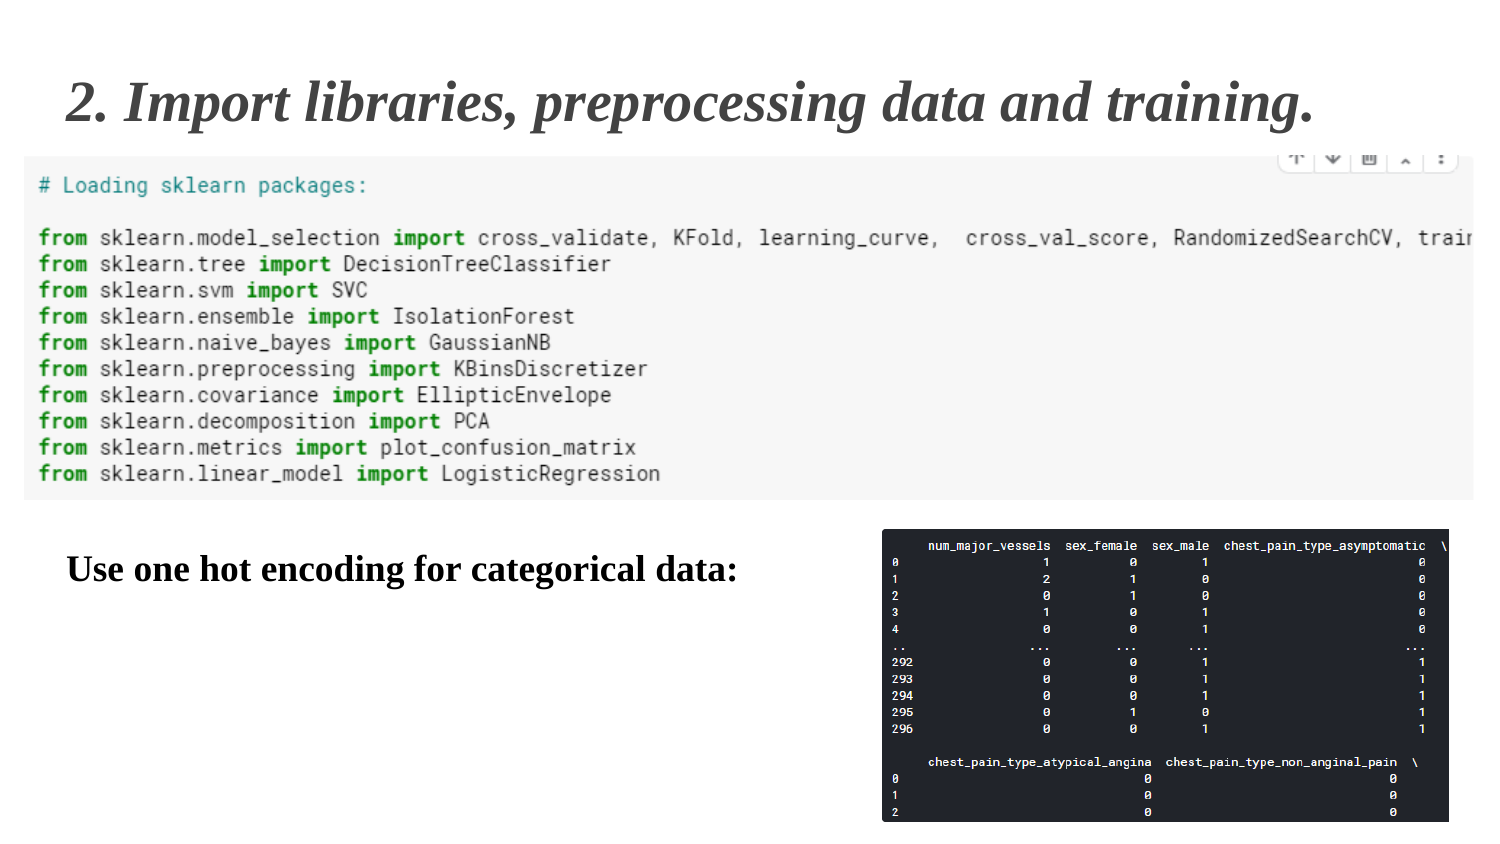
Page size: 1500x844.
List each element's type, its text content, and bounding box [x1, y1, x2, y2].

picture [882, 529, 1450, 824]
text_box Use one hot encoding for categorical data: [51, 529, 846, 605]
picture [24, 155, 1476, 501]
title 2. Import libraries, preprocessing data and training. [51, 48, 1449, 142]
